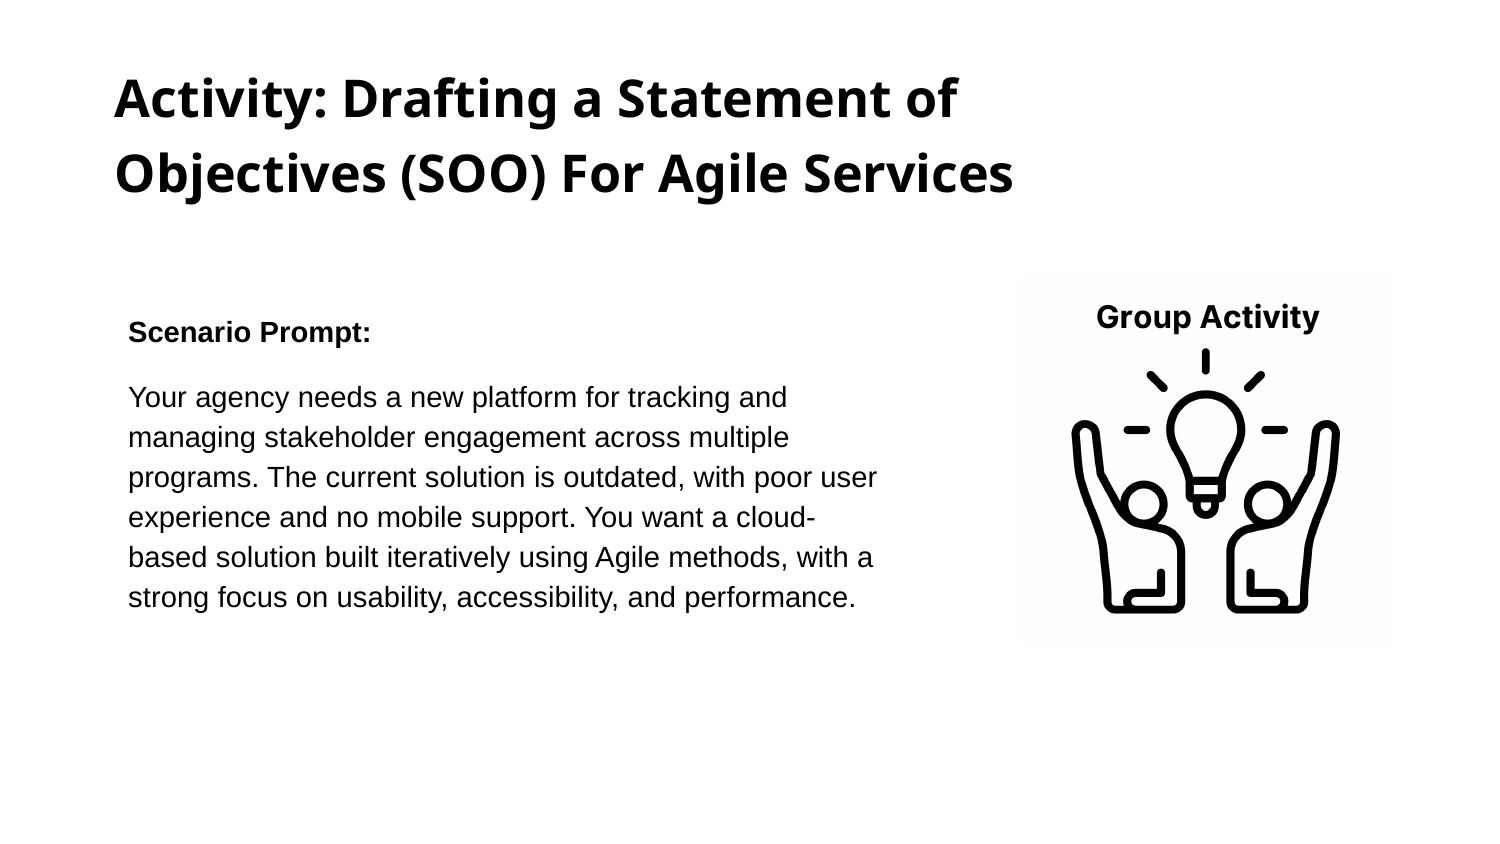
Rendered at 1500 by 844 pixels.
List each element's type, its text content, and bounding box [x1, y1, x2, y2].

text_box Scenario Prompt: Your agency needs a new platform for tracking and managing stakeholder engagement across multiple programs. The current solution is outdated, with poor user experience and no mobile support. You want a cloud-based solution built iteratively using Agile methods, with a strong focus on usability, accessibility, and performance. [113, 292, 971, 629]
text_box [99, 157, 655, 213]
title Activity: Drafting a Statement of Objectives (SOO) For Agile Services [99, 99, 1049, 157]
picture [1019, 272, 1392, 646]
